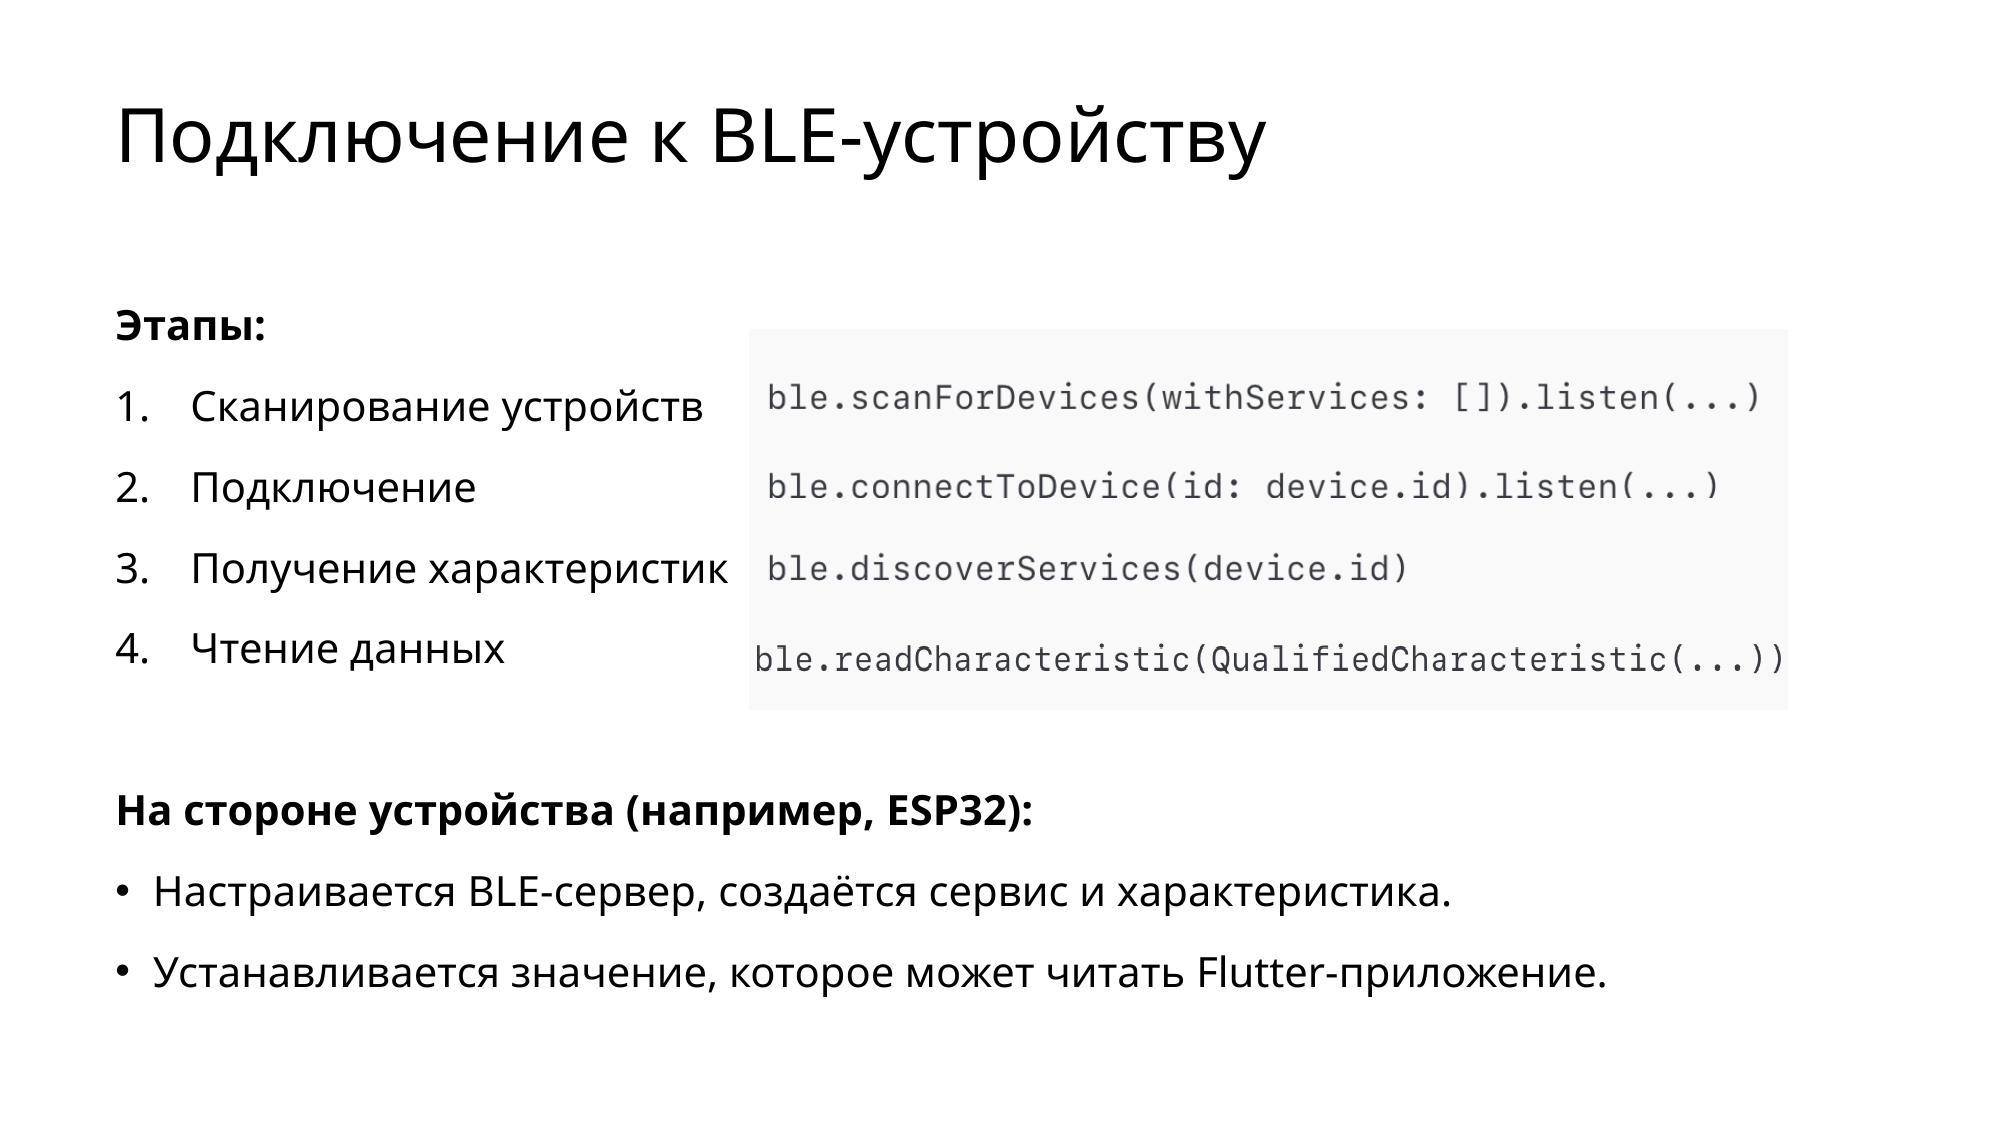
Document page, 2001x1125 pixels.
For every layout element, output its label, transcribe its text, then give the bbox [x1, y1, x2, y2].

list Этапы: Сканирование устройств Подключение Получение характеристик Чтение данных На стороне устройства (например, ESP32): Настраивается BLE-сервер, создаётся сервис и характеристика. Устанавливается значение, которое может читать Flutter-приложение. [100, 281, 1849, 1035]
title Подключение к BLE-устройству [100, 90, 1849, 276]
picture [749, 329, 1788, 710]
